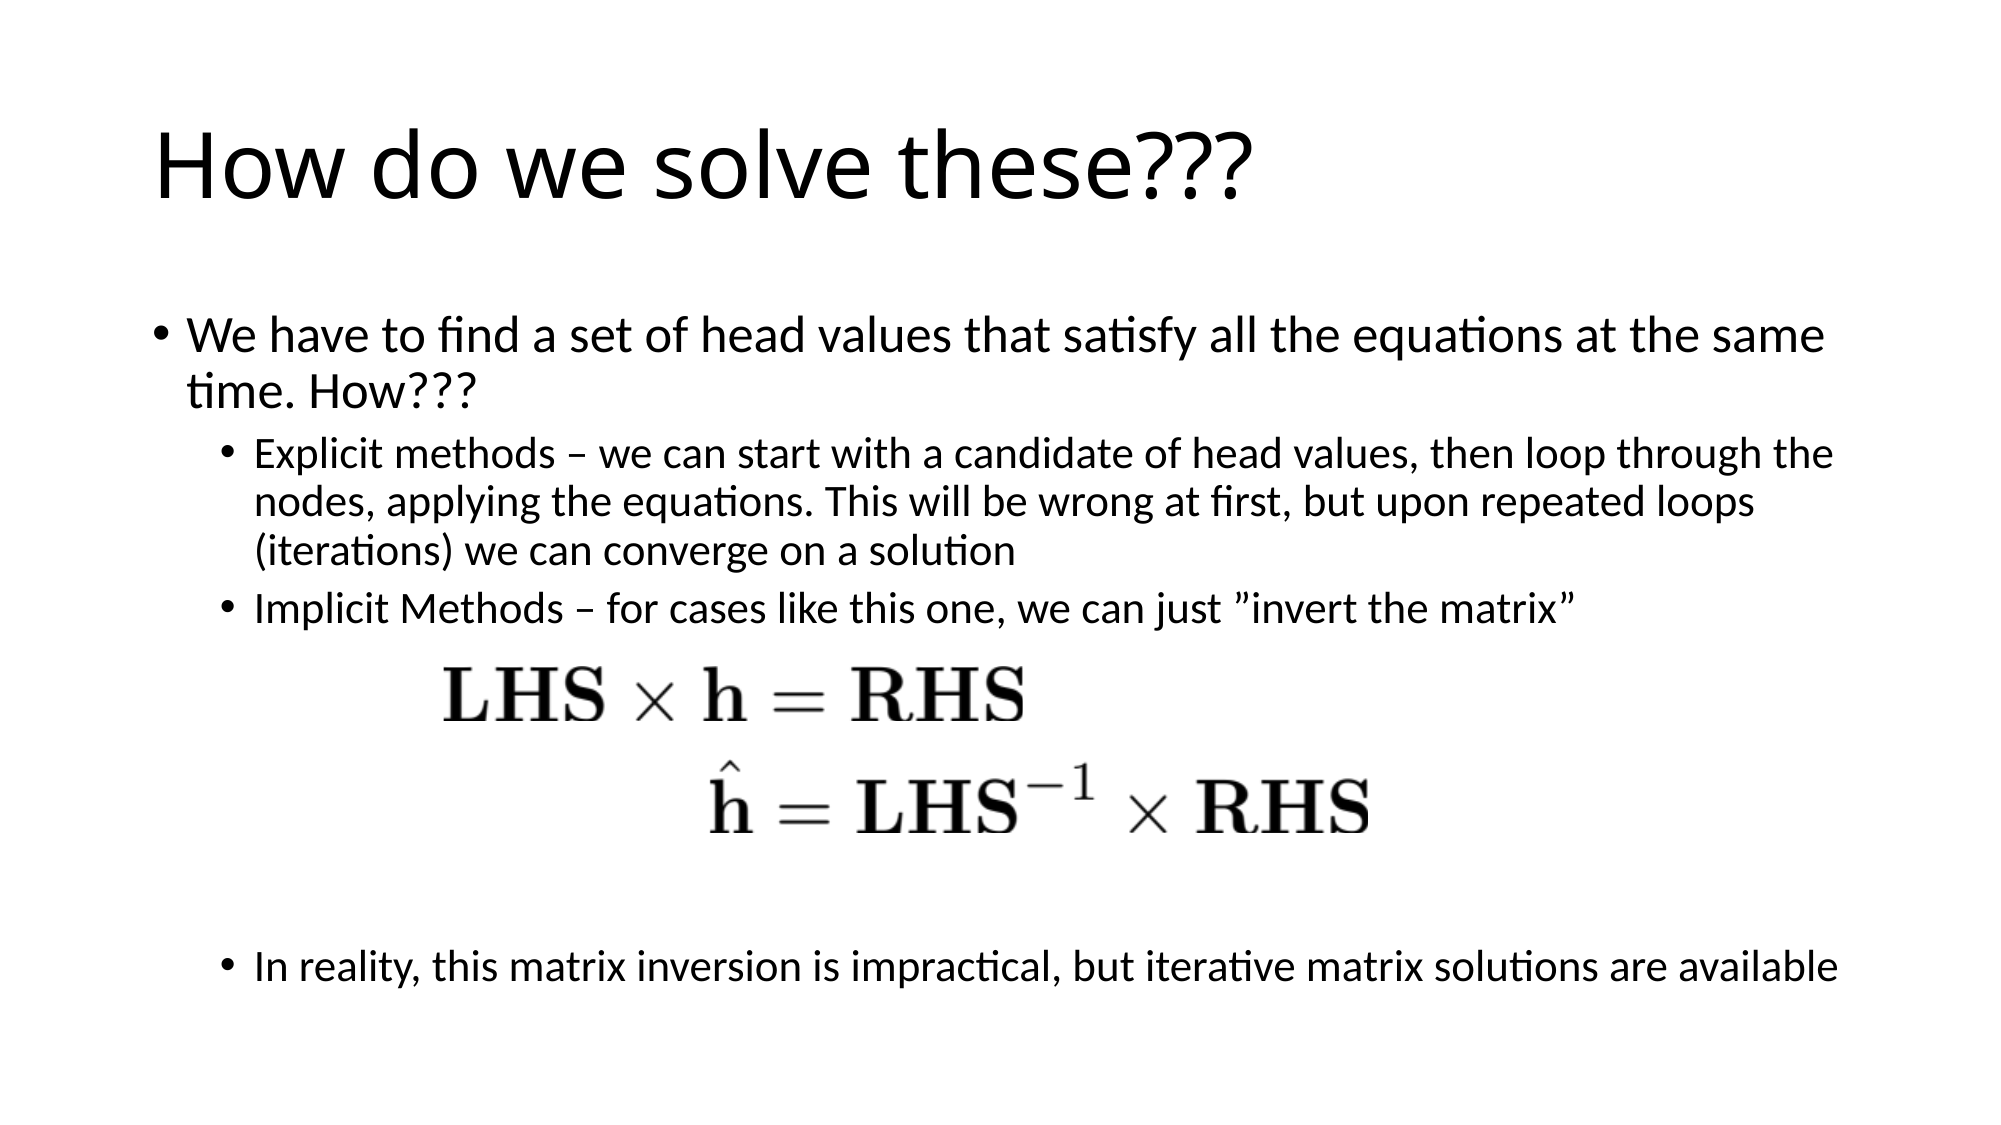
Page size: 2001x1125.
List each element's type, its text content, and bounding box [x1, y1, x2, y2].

picture [709, 759, 1368, 833]
picture [443, 666, 1023, 721]
title How do we solve these??? [137, 59, 1863, 278]
list We have to find a set of head values that satisfy all the equations at the same time. How??? Explicit methods – we can start with a candidate of head values, then loop through the nodes, applying the equations. This will be wrong at first, but upon repeated loops (iterations) we can converge on a solution Implicit Methods – for cases like this one, we can just ”invert the matrix” In reality, this matrix inversion is impractical, but iterative matrix solutions are available [137, 299, 1863, 1014]
